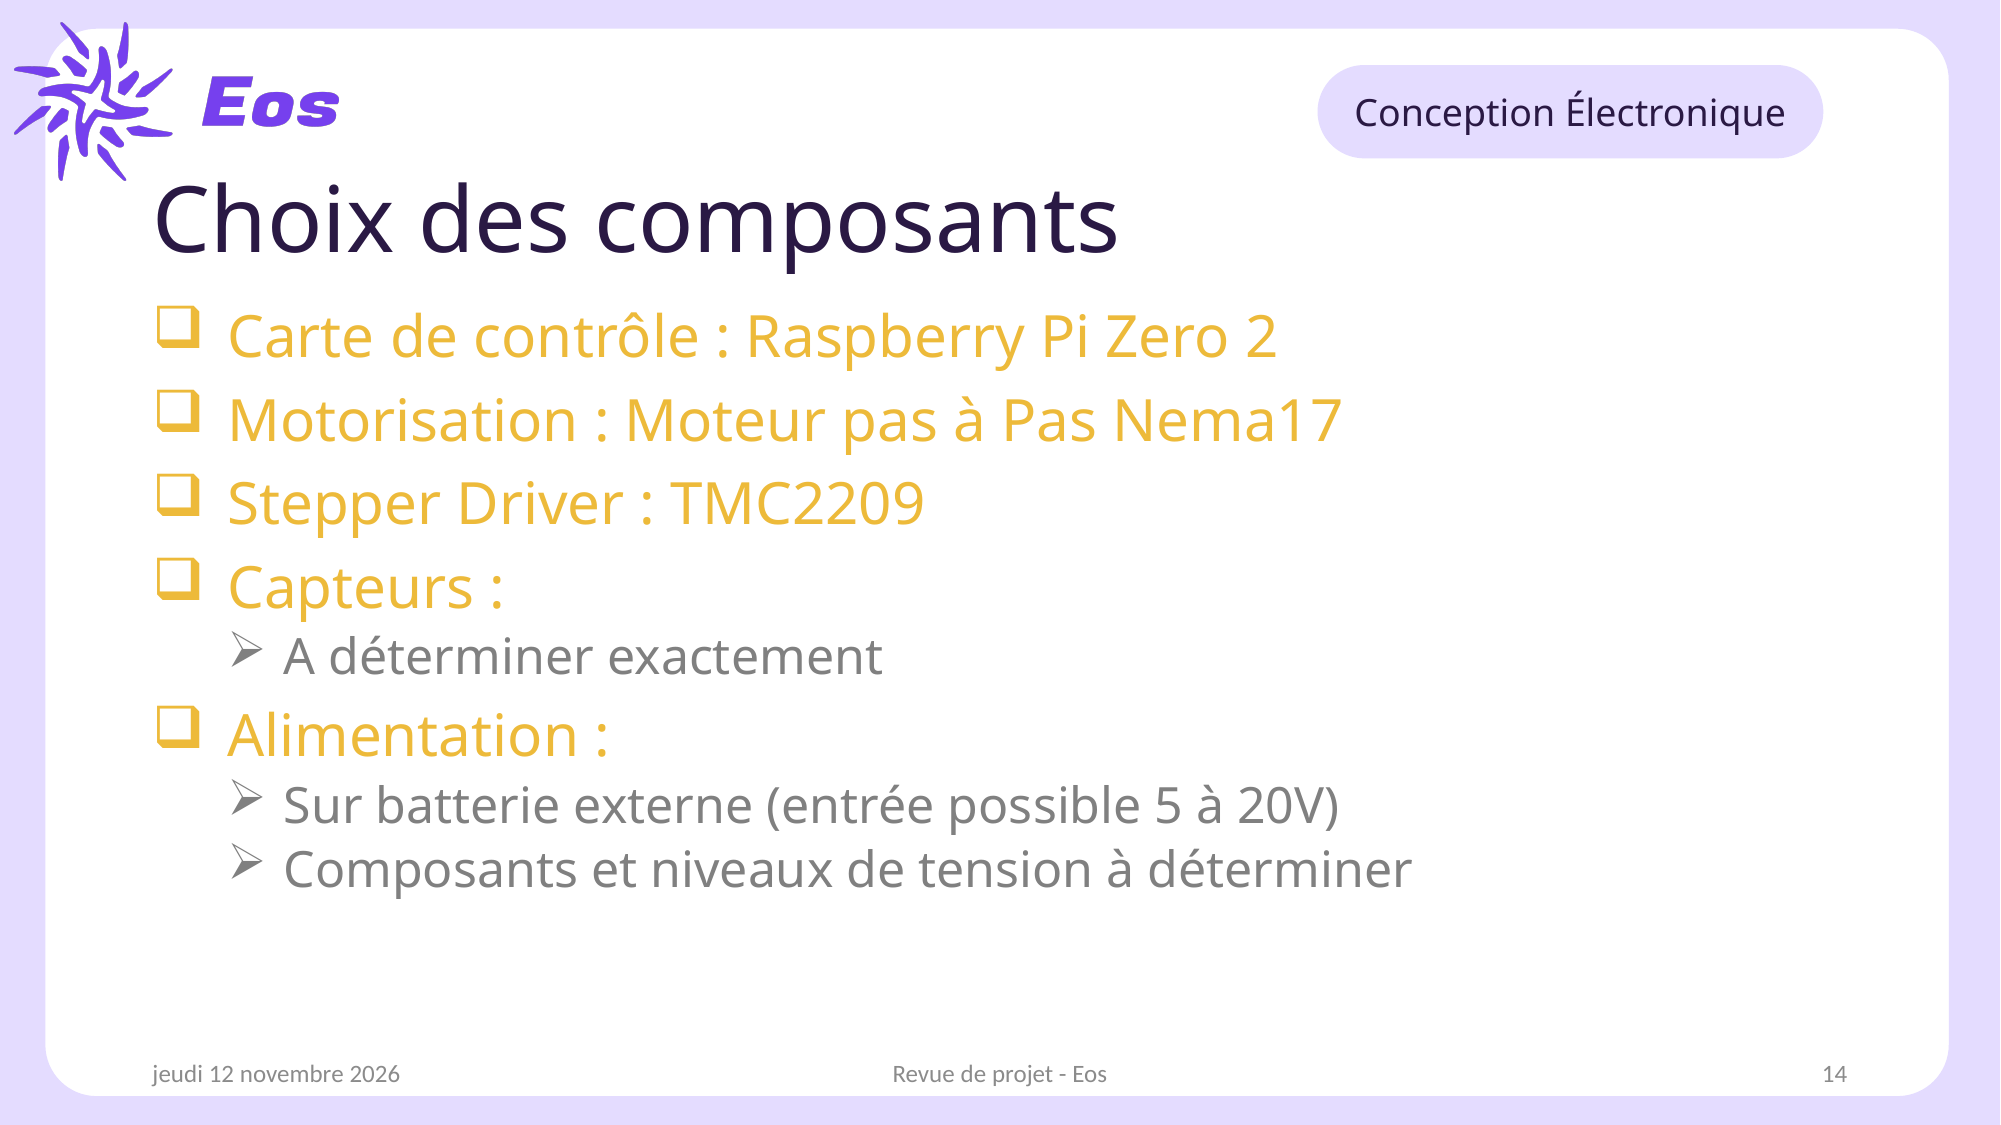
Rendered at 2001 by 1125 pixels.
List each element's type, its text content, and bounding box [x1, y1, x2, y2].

slide_number 14 [1412, 1042, 1863, 1103]
list Carte de contrôle : Raspberry Pi Zero 2 Motorisation : Moteur pas à Pas Nema17 Stepper Driver : TMC2209 Capteurs : A déterminer exactement Alimentation : Sur batterie externe (entrée possible 5 à 20V) Composants et niveaux de tension à déterminer [137, 299, 1863, 1014]
text_box Conception Électronique [1316, 63, 1825, 160]
slide_number jeudi 20 février 2025 [137, 1042, 588, 1103]
picture [14, 22, 339, 181]
title Choix des composants [137, 158, 1863, 288]
footer Revue de projet - Eos [662, 1042, 1338, 1103]
